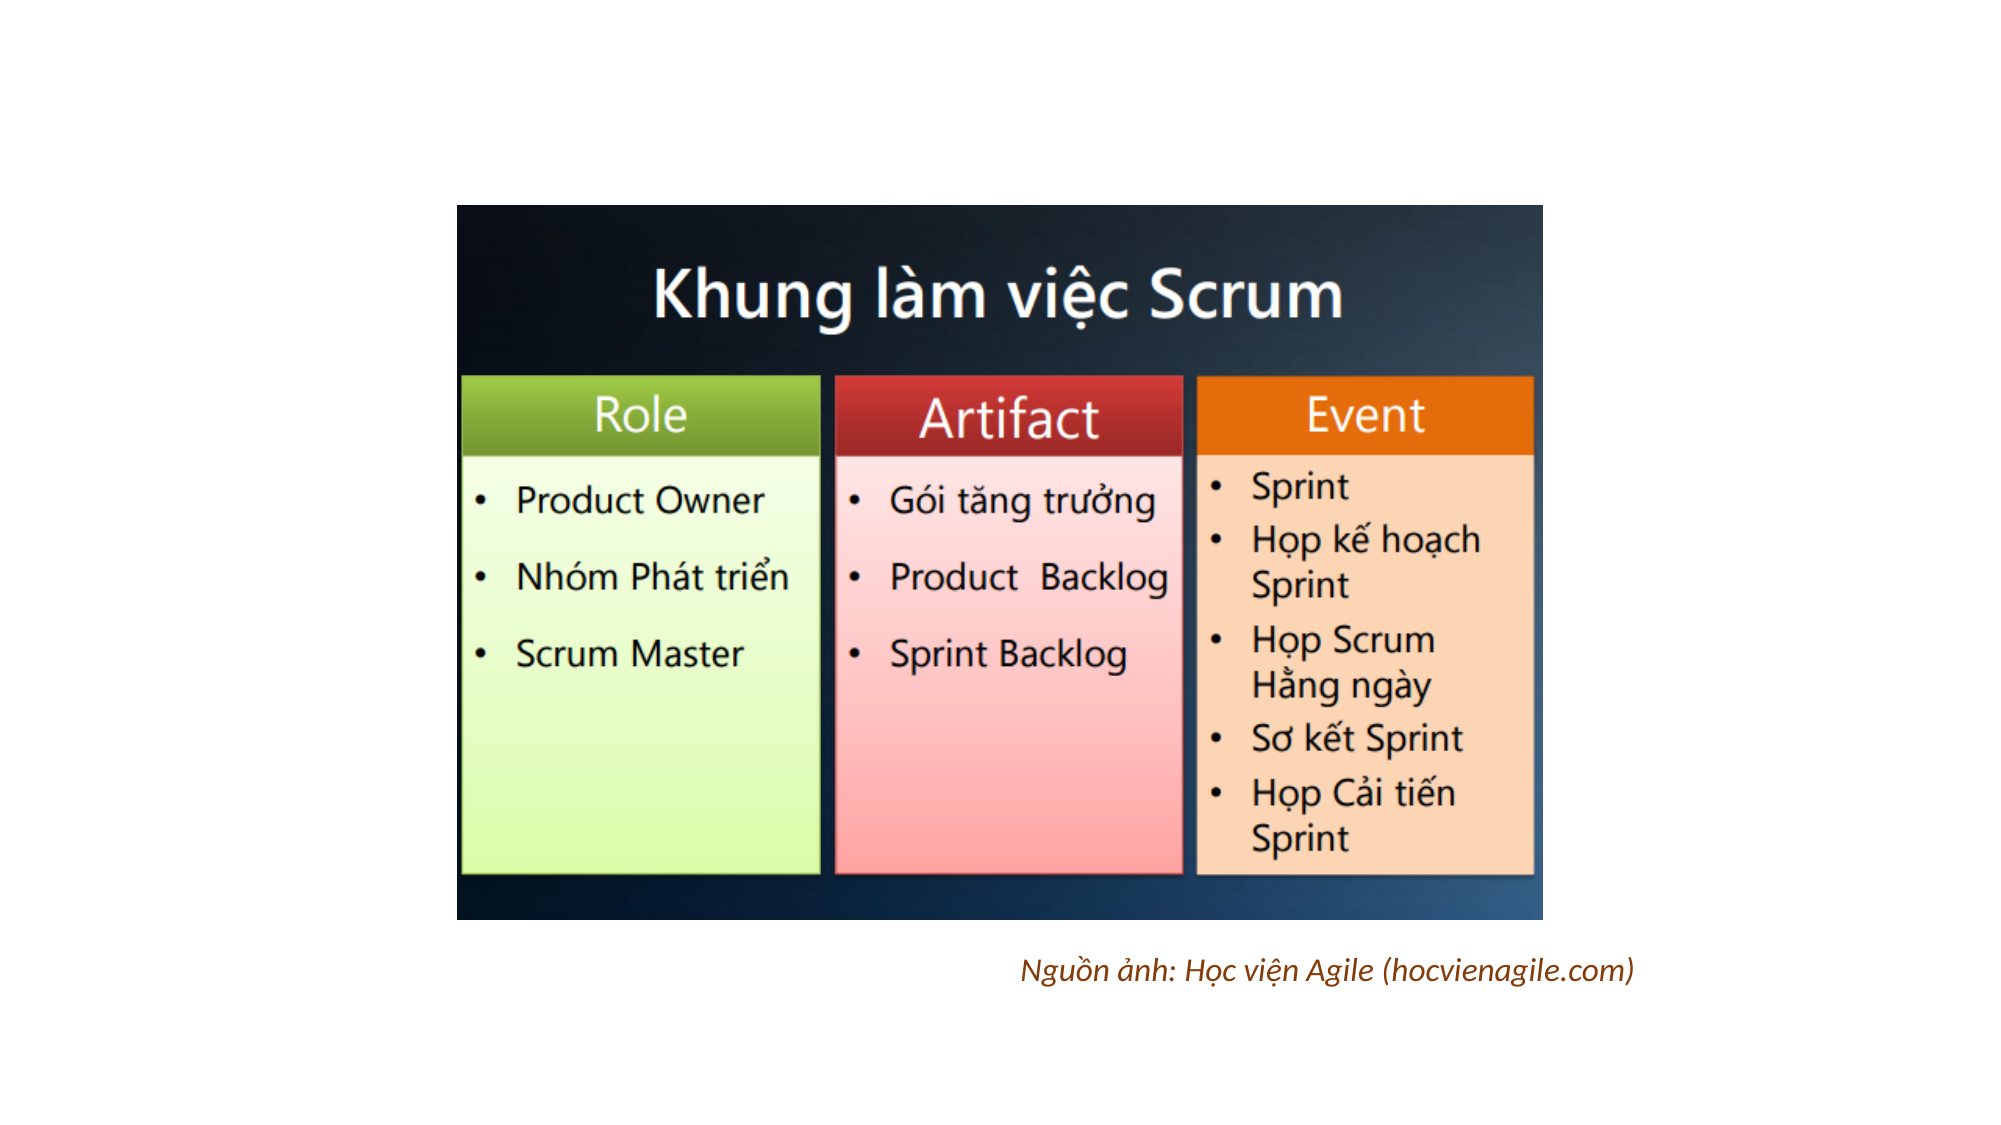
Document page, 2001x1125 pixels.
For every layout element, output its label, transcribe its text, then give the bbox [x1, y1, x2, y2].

picture [456, 205, 1543, 920]
text_box Nguồn ảnh: Học viện Agile (hocvienagile.com) [1005, 941, 1651, 996]
